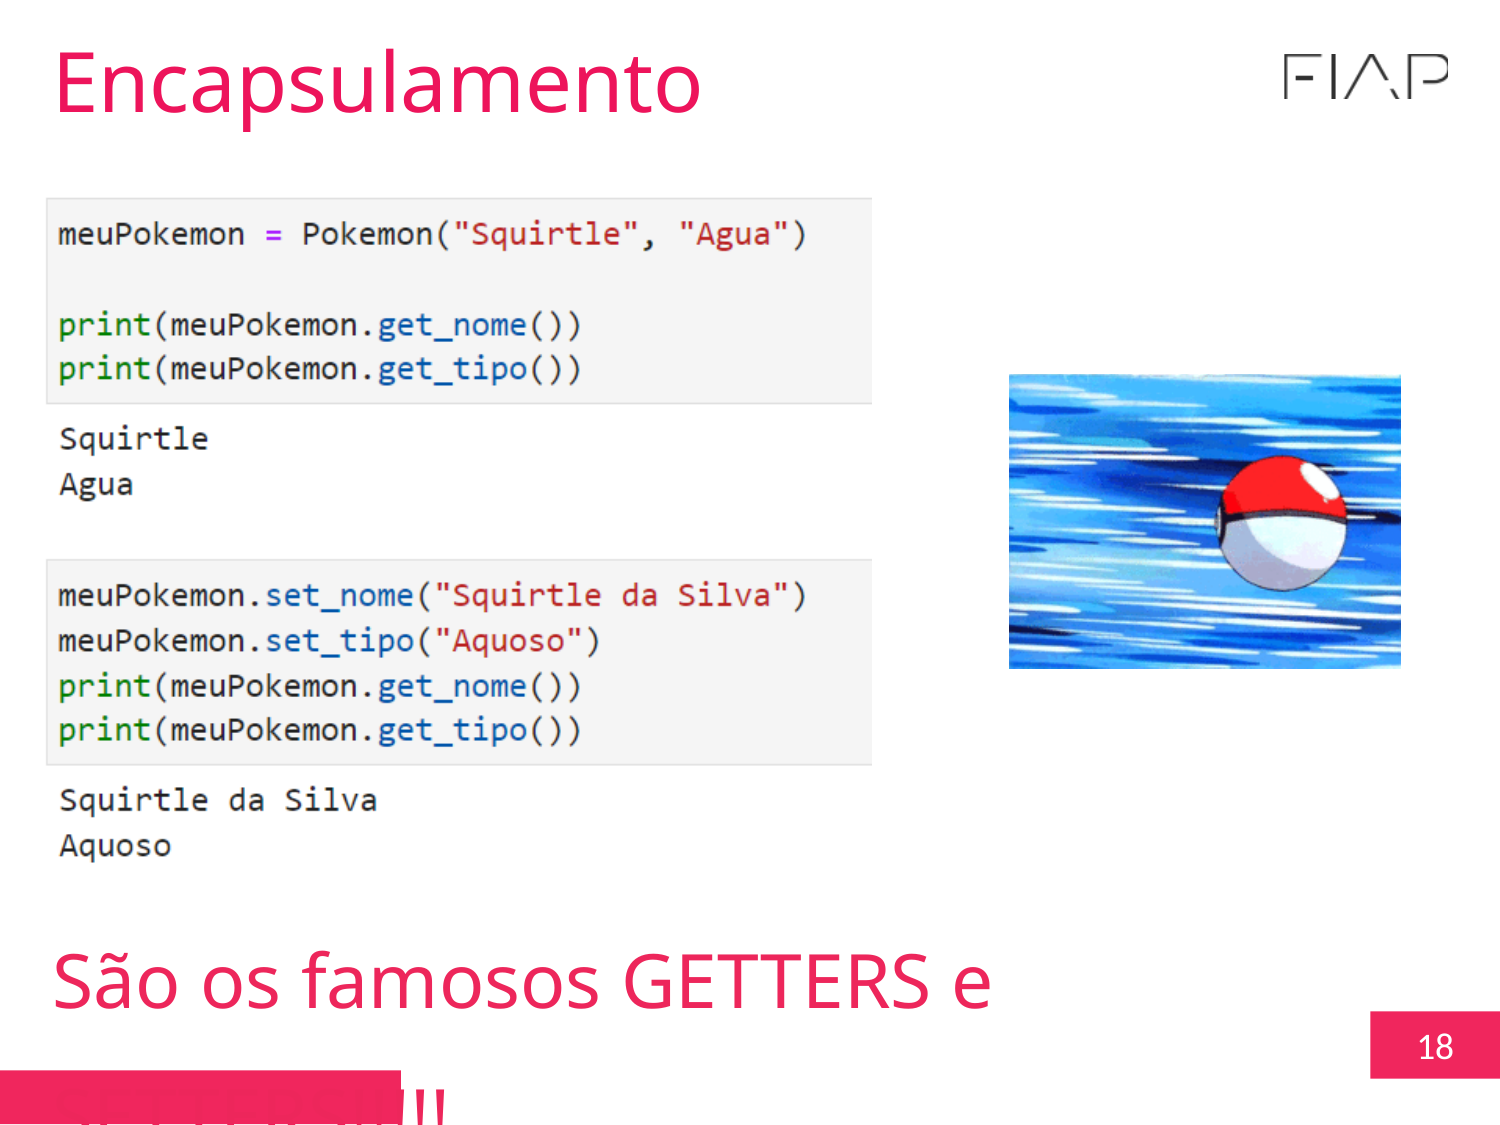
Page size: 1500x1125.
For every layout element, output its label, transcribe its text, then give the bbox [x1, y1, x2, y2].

picture [37, 184, 872, 880]
picture [1009, 374, 1401, 669]
text_box São os famosos GETTERS e SETTERS!!!!! [37, 881, 1341, 1125]
text_box Encapsulamento [37, 21, 1075, 137]
